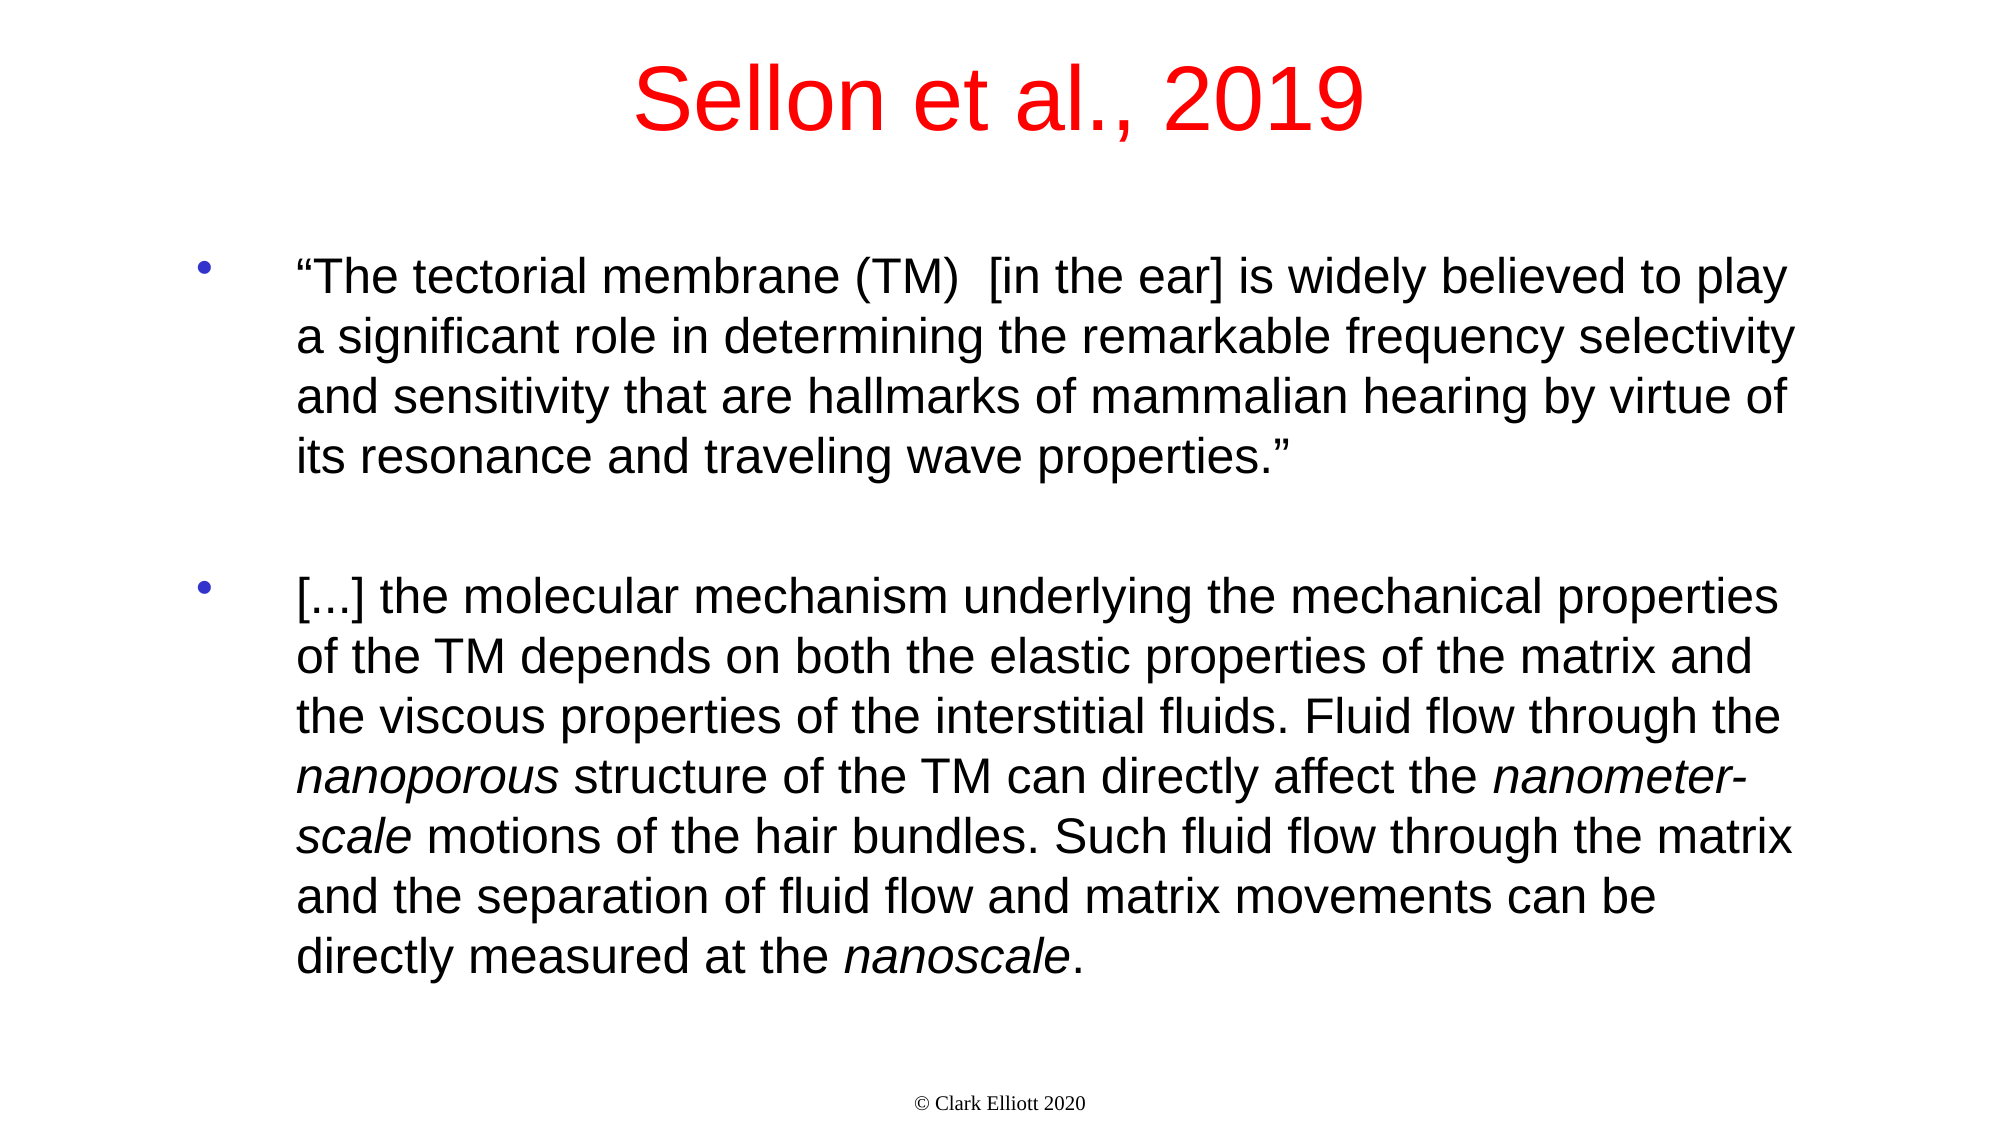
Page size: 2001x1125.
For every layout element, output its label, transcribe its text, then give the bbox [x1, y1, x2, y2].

title Sellon et al., 2019 [0, 0, 2000, 188]
footer © Clark Elliott 2020 [0, 1082, 2000, 1111]
list “The tectorial membrane (TM) [in the ear] is widely believed to play a significant role in determining the remarkable frequency selectivity and sensitivity that are hallmarks of mammalian hearing by virtue of its resonance and traveling wave properties.” [...] the molecular mechanism underlying the mechanical properties of the TM depends on both the elastic properties of the matrix and the viscous properties of the interstitial fluids. Fluid flow through the nanoporous structure of the TM can directly affect the nanometer-scale motions of the hair bundles. Such fluid flow through the matrix and the separation of fluid flow and matrix movements can be directly measured at the nanoscale. [181, 235, 1819, 994]
